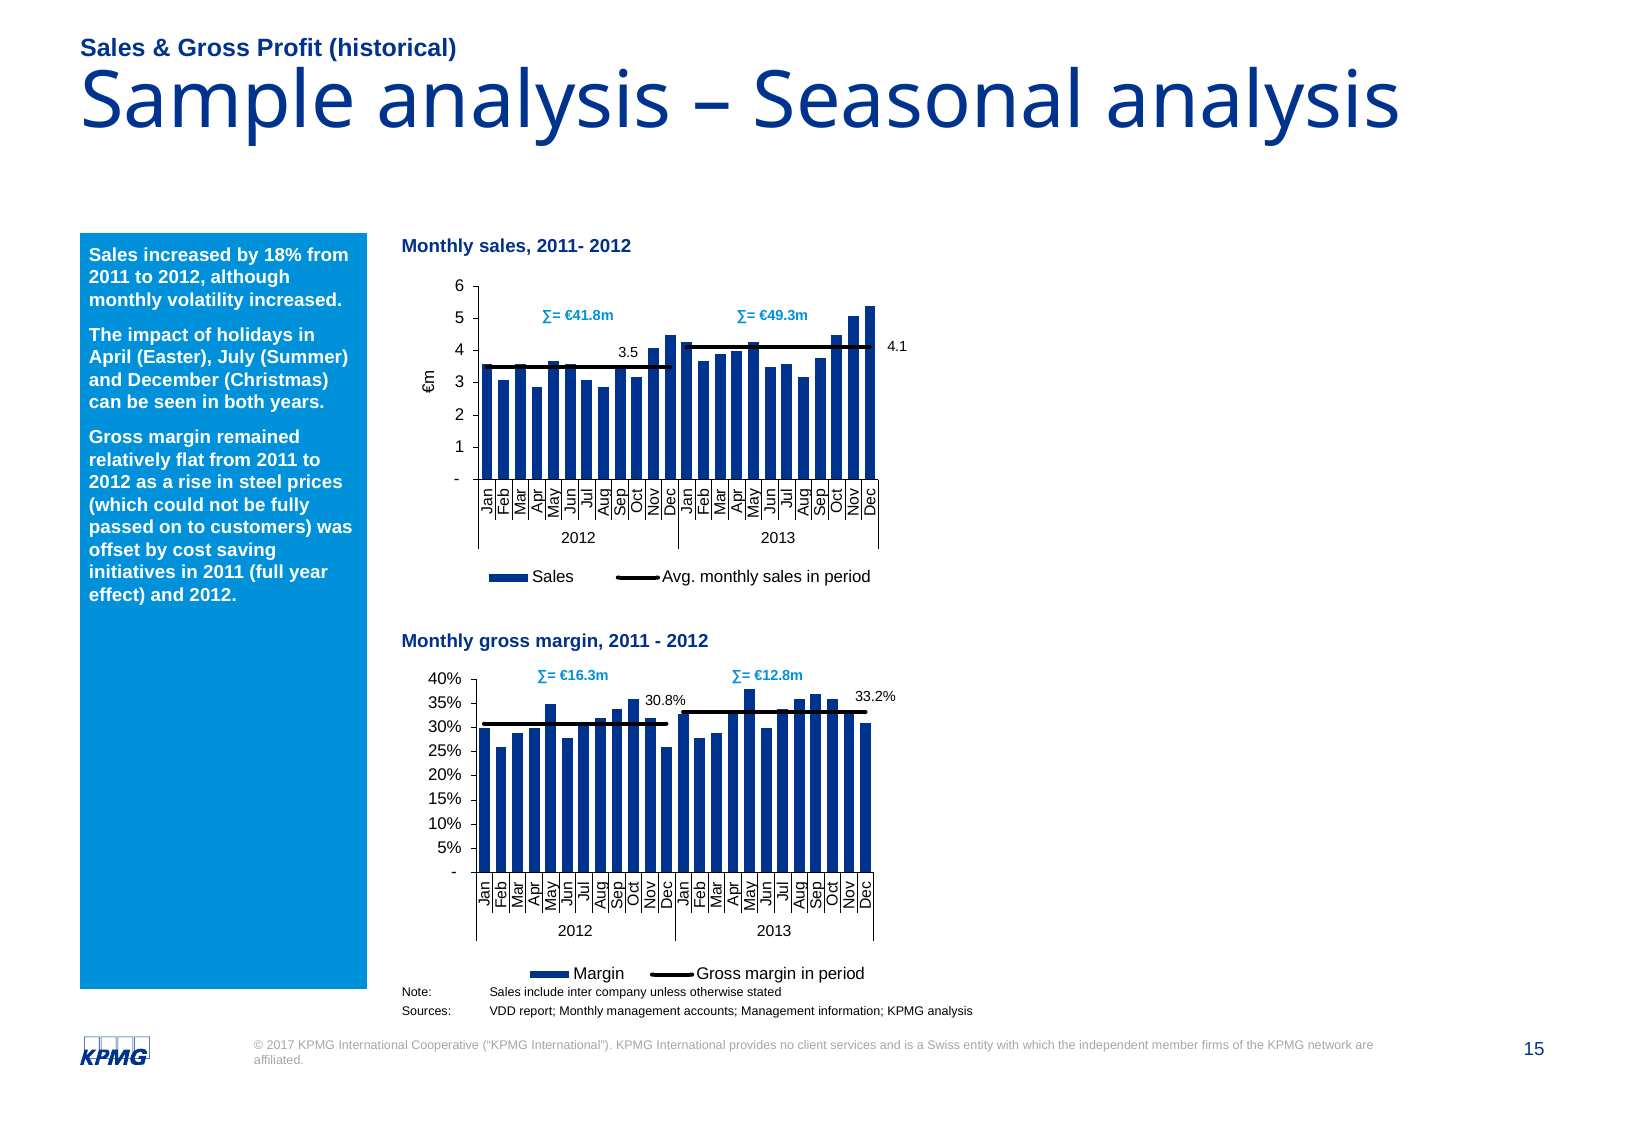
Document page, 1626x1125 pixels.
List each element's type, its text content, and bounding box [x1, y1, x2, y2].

picture [403, 610, 958, 988]
list Sales & Gross Profit (historical) [80, 33, 1490, 62]
picture [401, 258, 959, 595]
title Sample analysis – Seasonal analysis [80, 74, 1544, 193]
list Sales increased by 18% from 2011 to 2012, although monthly volatility increased. The impact of holidays in April (Easter), July (Summer) and December (Christmas) can be seen in both years. Gross margin remained relatively flat from 2011 to 2012 as a rise in steel prices (which could not be fully passed on to customers) was offset by cost saving initiatives in 2011 (full year effect) and 2012. [80, 233, 367, 989]
text_box Note: Sales include inter company unless otherwise stated Sources: VDD report; Monthly management accounts; Management information; KPMG analysis [401, 983, 993, 1018]
text_box Monthly sales, 2011- 2012 [401, 233, 959, 258]
